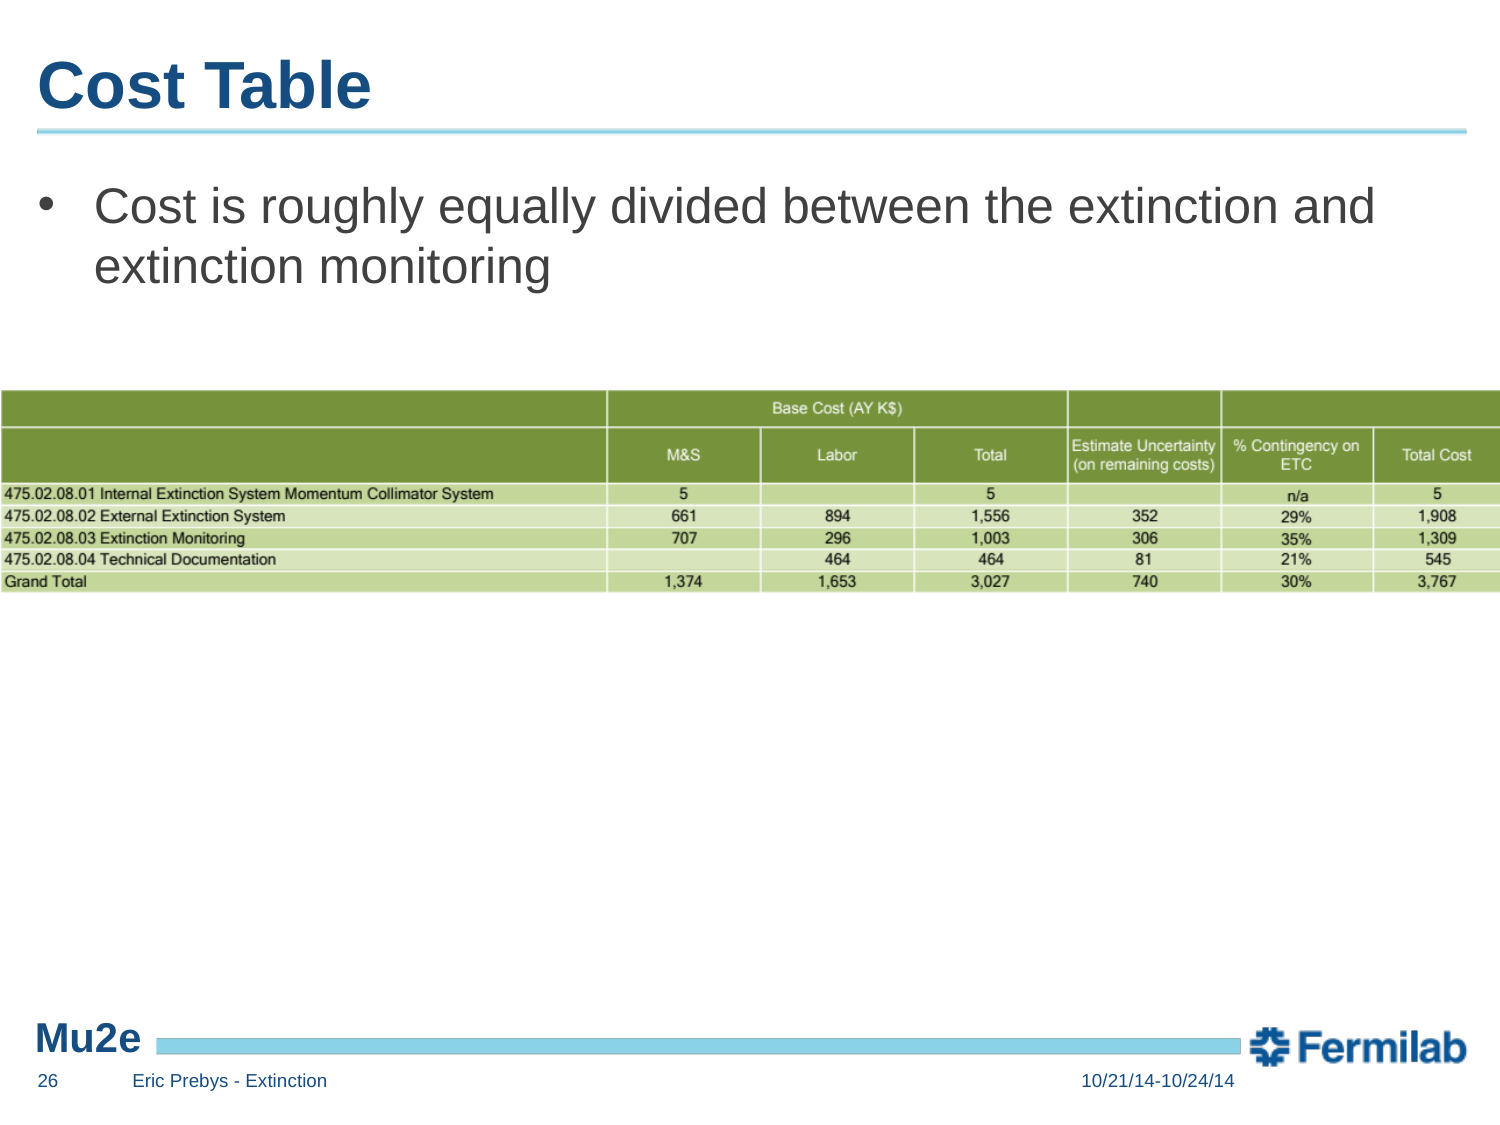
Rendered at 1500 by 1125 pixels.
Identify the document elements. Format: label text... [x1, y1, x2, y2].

list Cost is roughly equally divided between the extinction and extinction monitoring [37, 173, 1461, 309]
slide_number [1058, 1068, 1235, 1109]
title Cost Table [37, 17, 1463, 123]
slide_number 26 [37, 1068, 111, 1109]
footer Eric Prebys - Extinction [132, 1068, 1014, 1109]
picture [0, 389, 1500, 593]
